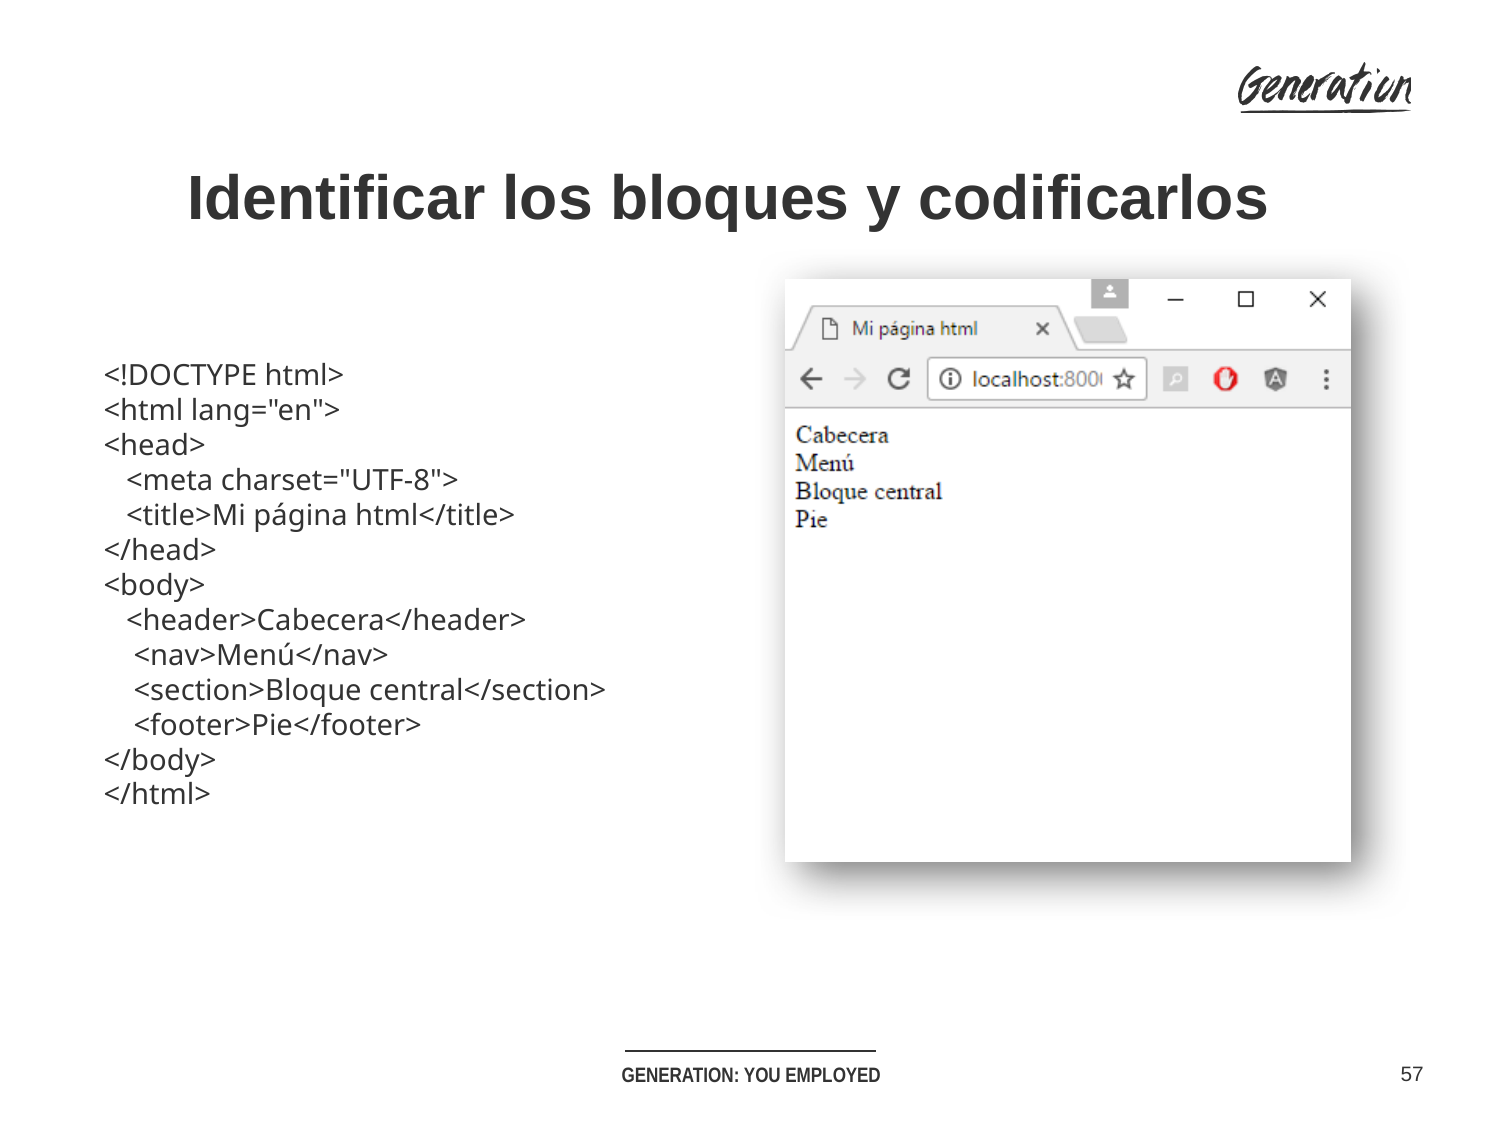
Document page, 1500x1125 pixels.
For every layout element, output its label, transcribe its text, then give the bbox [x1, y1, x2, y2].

text_box <!DOCTYPE html> <html lang="en"> <head> <meta charset="UTF-8"> <title>Mi página html</title> </head> <body> <header>Cabecera</header> <nav>Menú</nav> <section>Bloque central</section> <footer>Pie</footer> </body> </html> [88, 348, 715, 824]
picture [785, 278, 1352, 862]
title Identificar los bloques y codificarlos [187, 149, 1500, 241]
picture [1238, 62, 1411, 113]
